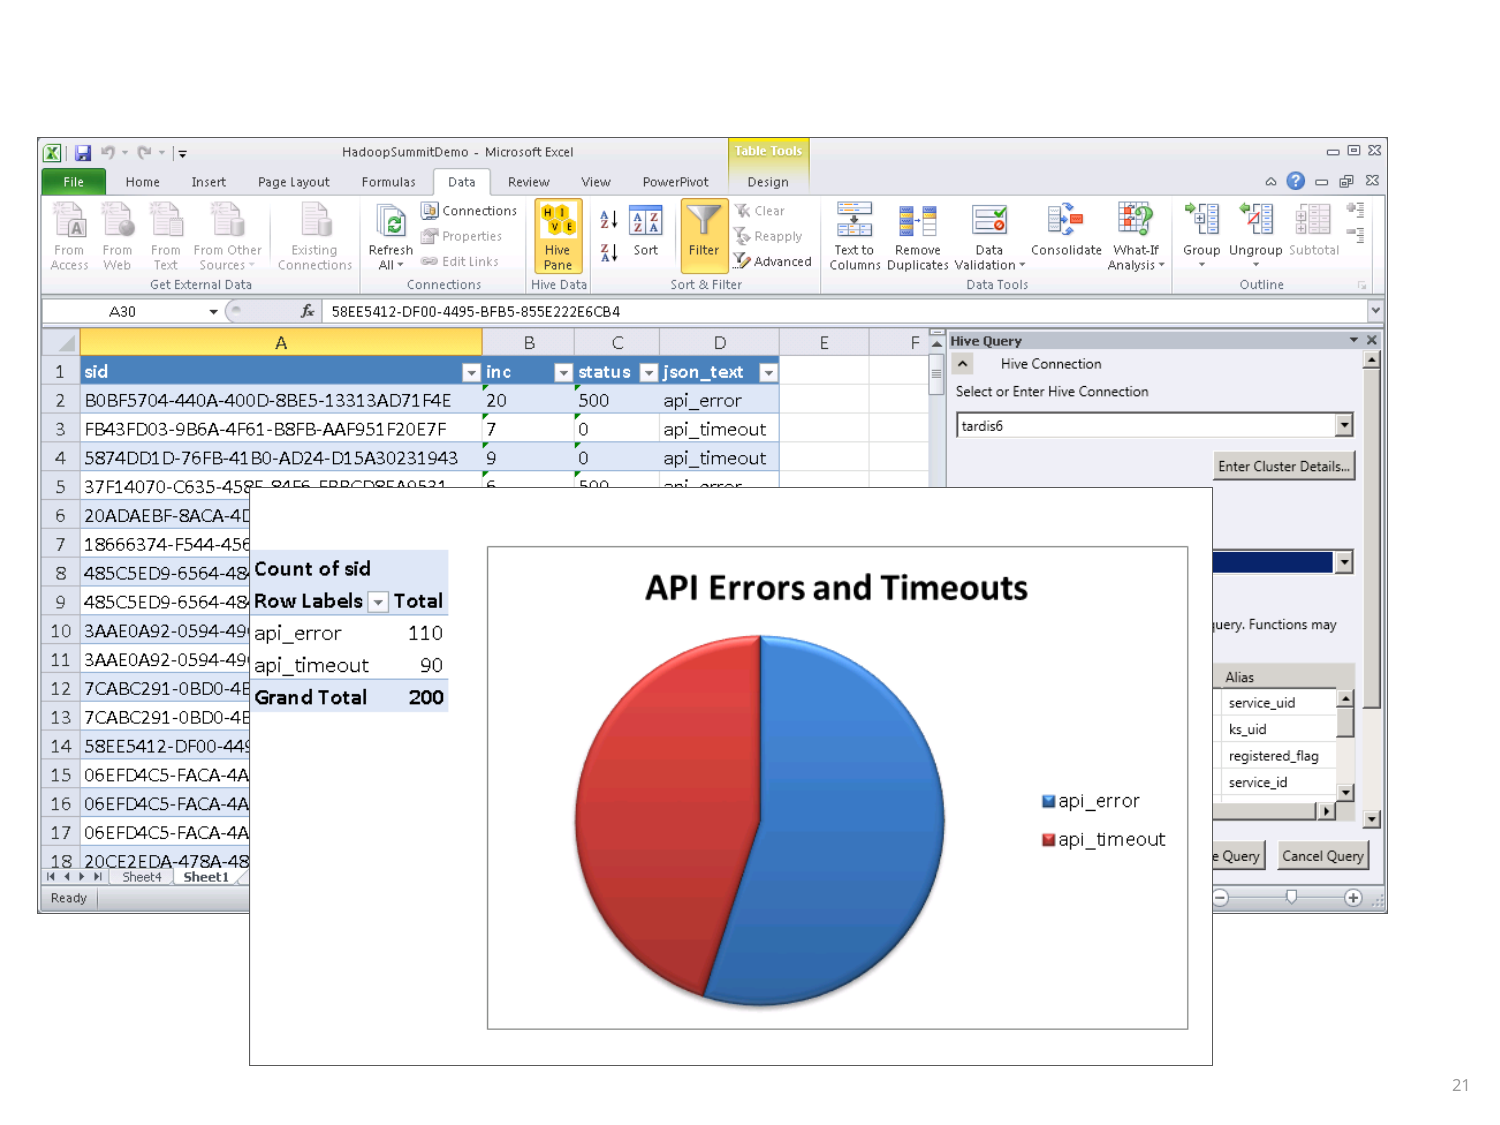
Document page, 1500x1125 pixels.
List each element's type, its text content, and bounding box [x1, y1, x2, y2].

slide_number 21 [1425, 1056, 1486, 1117]
picture [37, 137, 1388, 1066]
